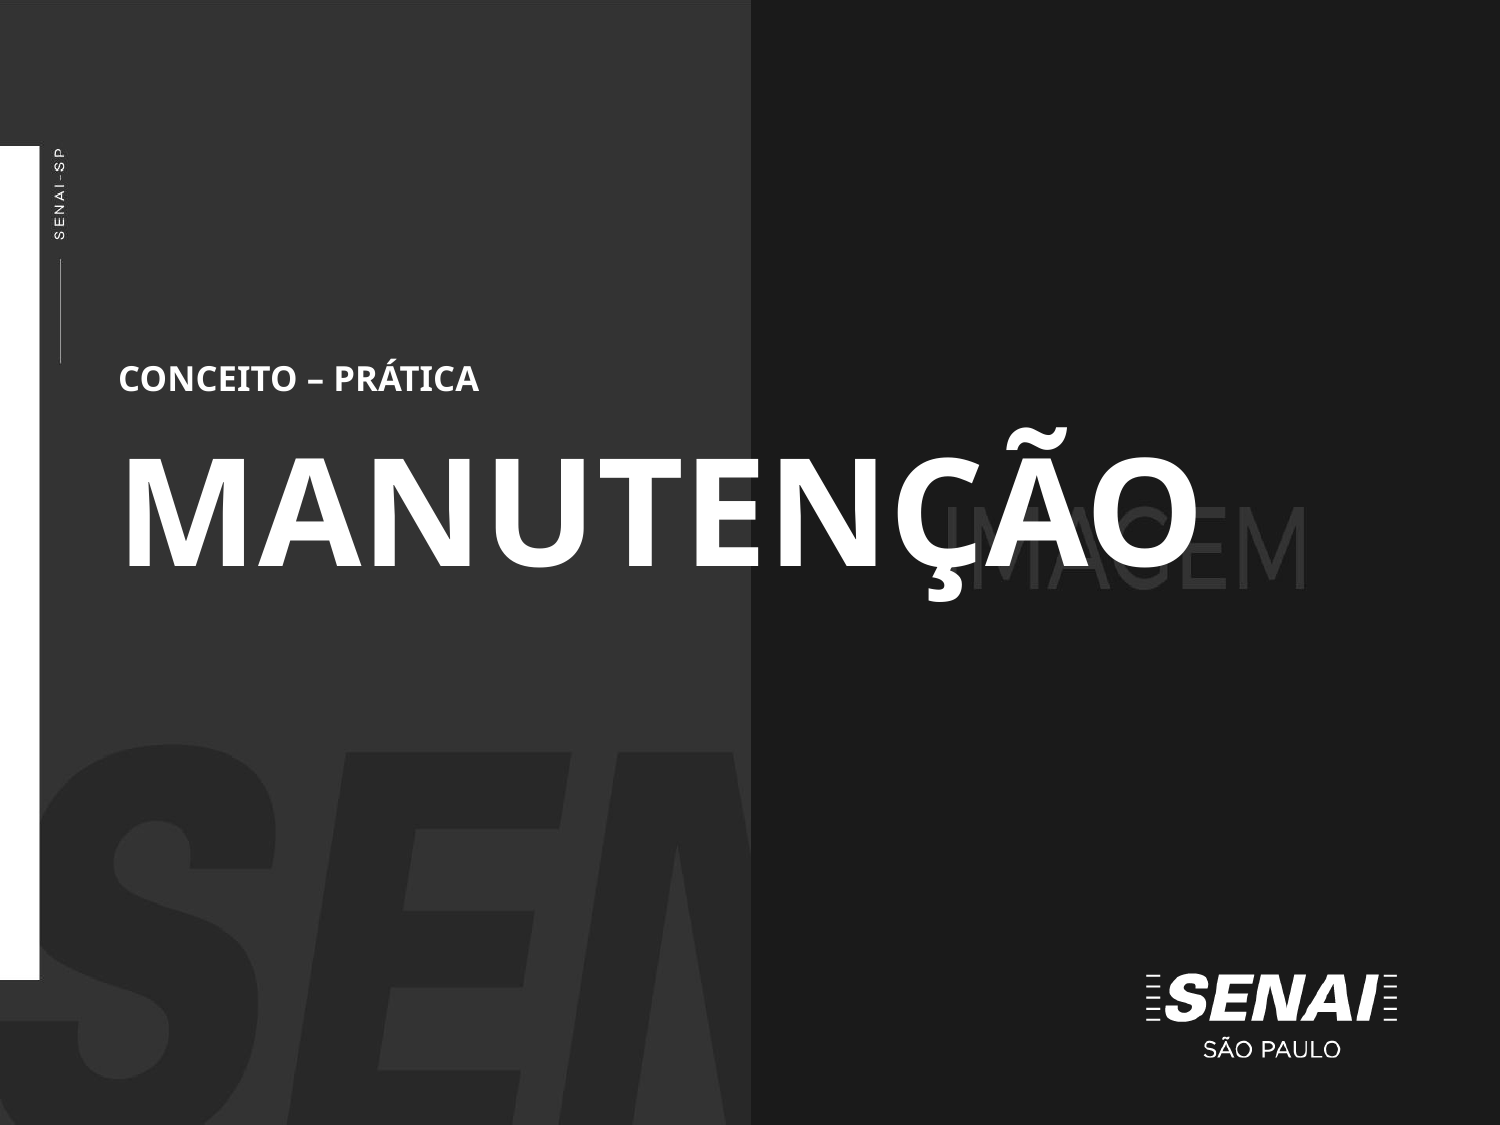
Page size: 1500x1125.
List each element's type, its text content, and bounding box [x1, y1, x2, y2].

list CONCEITO – PRÁTICA [103, 356, 1475, 407]
picture [0, 0, 1500, 1125]
list MANUTENÇÃO [64, 429, 1436, 677]
